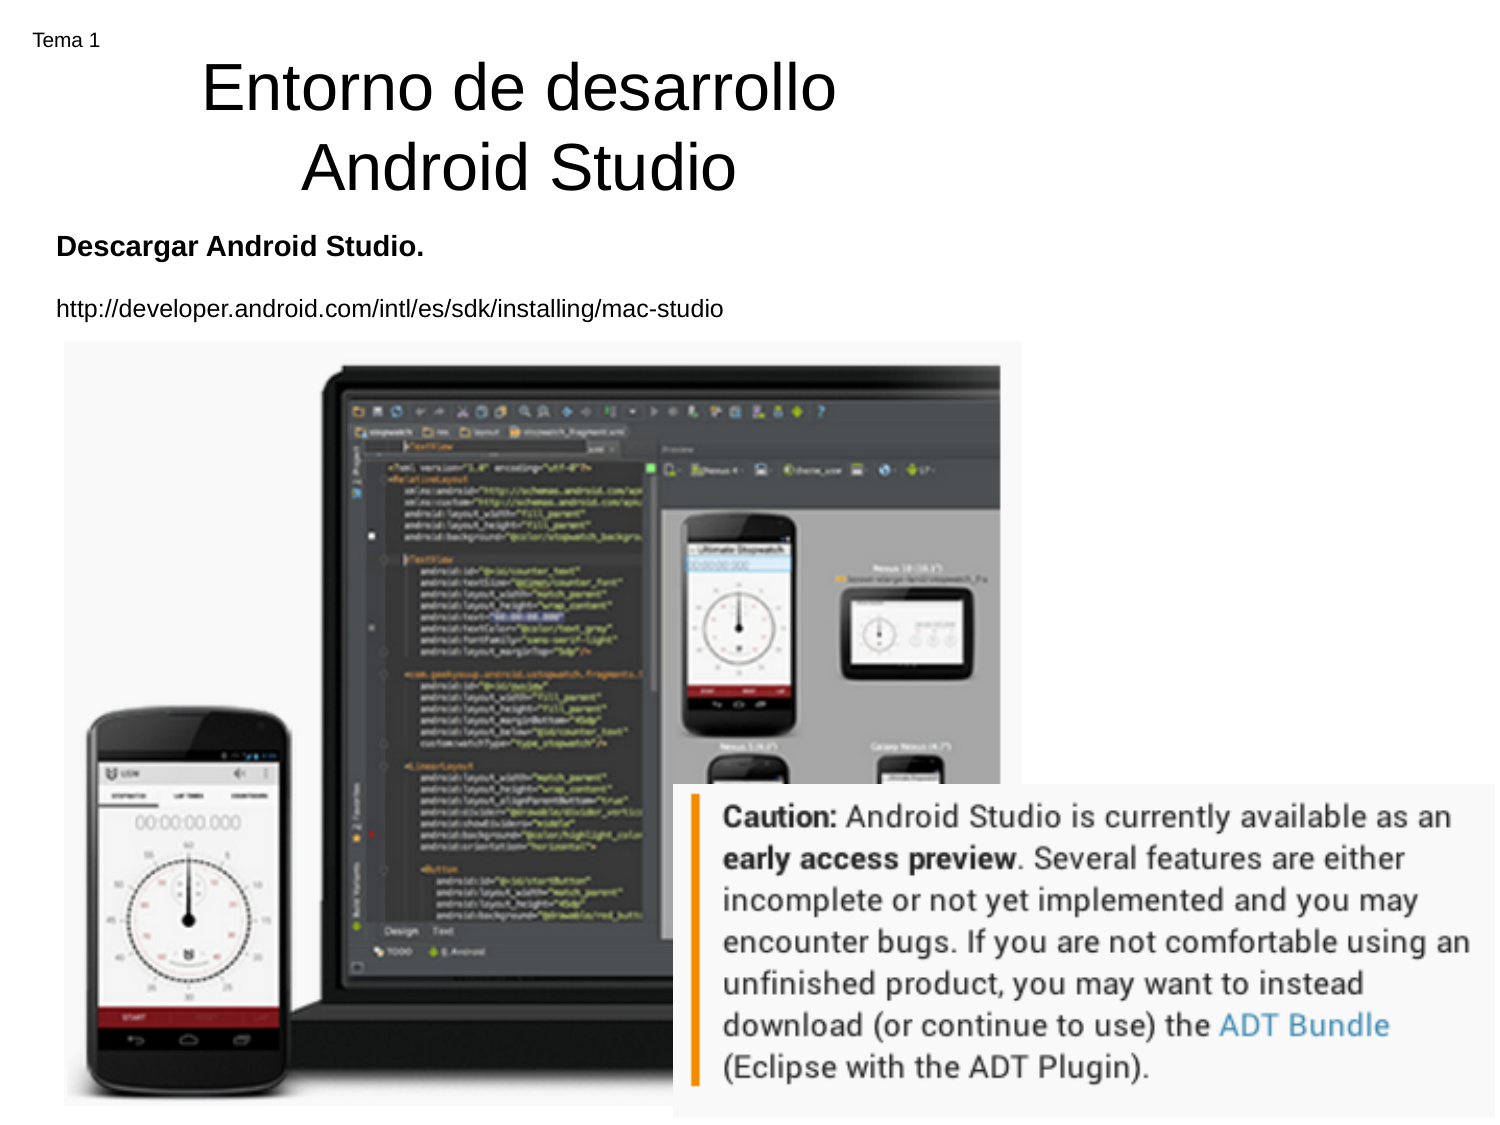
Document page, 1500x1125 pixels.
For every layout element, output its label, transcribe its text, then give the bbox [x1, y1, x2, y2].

text_box [442, 184, 1206, 782]
text_box Descargar Android Studio. http://developer.android.com/intl/es/sdk/installing/mac-studio [41, 219, 1117, 330]
title Entorno de desarrollo Android Studio [183, 101, 857, 147]
text_box Tema 1 [17, 19, 195, 59]
picture [64, 341, 1495, 1118]
